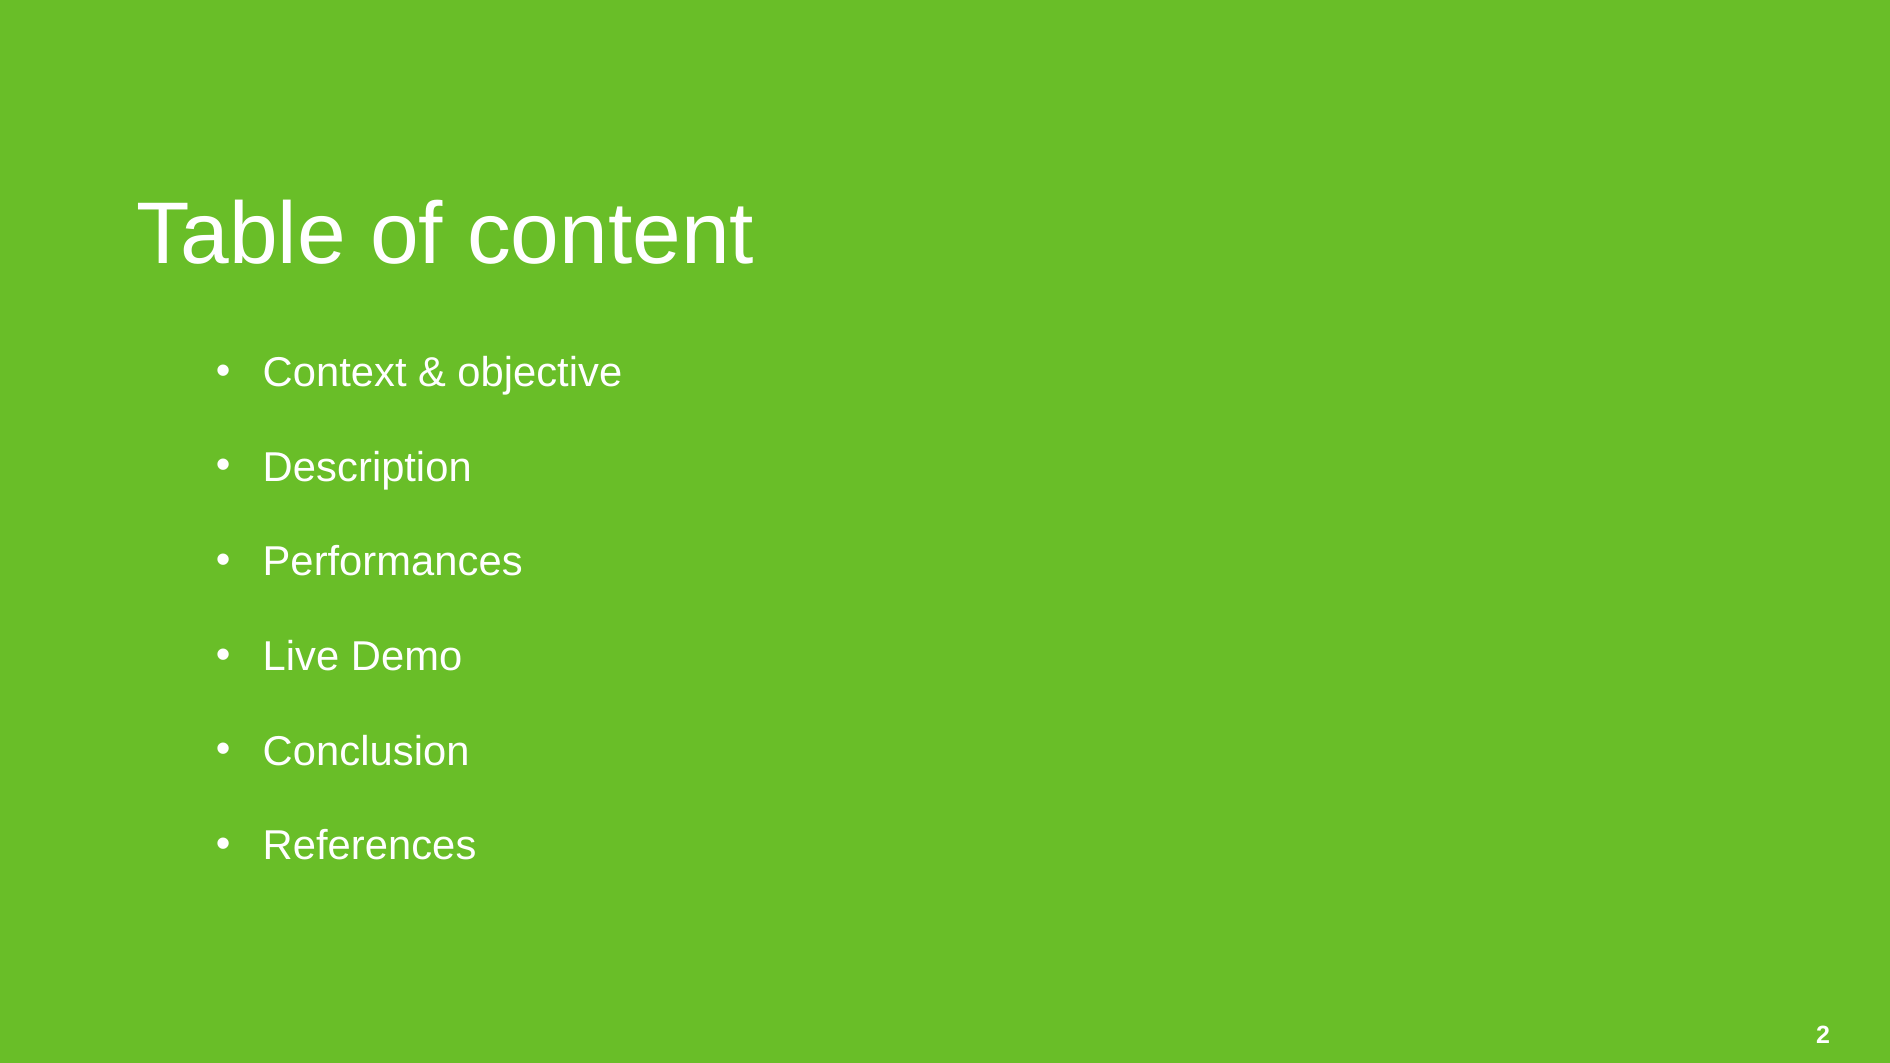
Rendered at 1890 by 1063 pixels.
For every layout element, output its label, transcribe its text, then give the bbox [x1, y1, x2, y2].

slide_number 2 [1747, 1003, 1831, 1063]
list Context & objective Description Performances Live Demo Conclusion References [215, 312, 1787, 813]
title Table of content [136, 190, 1708, 290]
